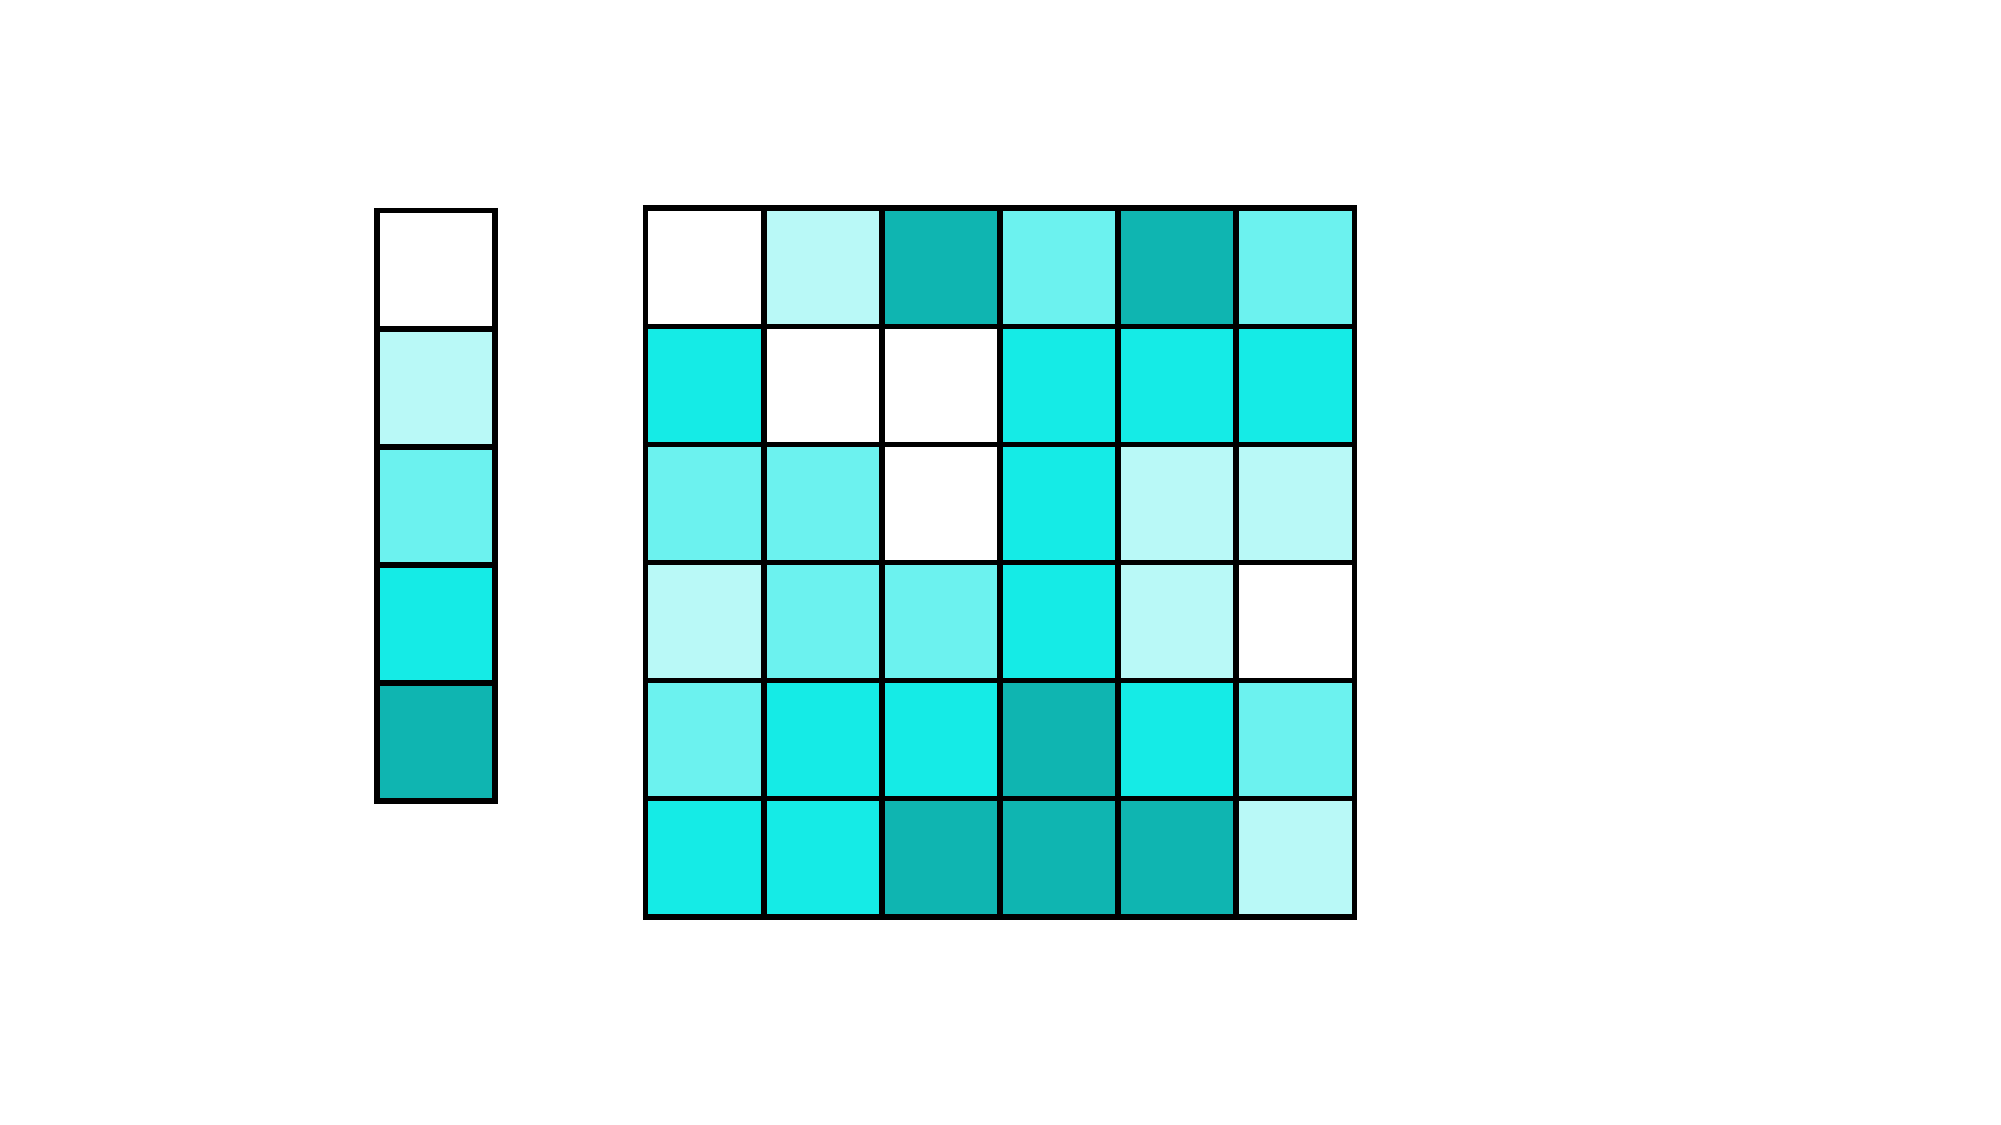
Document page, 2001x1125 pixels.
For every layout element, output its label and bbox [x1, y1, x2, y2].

table_cell [380, 568, 492, 680]
table_cell [767, 329, 879, 442]
table_header [767, 211, 879, 324]
table_cell [1003, 801, 1115, 914]
table_header [885, 211, 997, 324]
table_cell [1239, 565, 1352, 678]
table_cell [380, 332, 492, 444]
table_cell [767, 565, 879, 678]
table_cell [380, 450, 492, 562]
table_header [1239, 211, 1352, 324]
table_cell [380, 686, 492, 798]
table_header [1121, 211, 1233, 324]
table_cell [767, 447, 879, 560]
table_cell [1121, 683, 1233, 796]
table_cell [1239, 801, 1352, 914]
table_header [380, 213, 492, 326]
table_cell [1003, 329, 1115, 442]
table_cell [1239, 447, 1352, 560]
table_cell [885, 683, 997, 796]
table_cell [1121, 801, 1233, 914]
table_cell [1121, 447, 1233, 560]
table_cell [648, 801, 761, 914]
table_cell [648, 565, 761, 678]
table_cell [648, 683, 761, 796]
table_cell [1003, 565, 1115, 678]
table_header [1003, 211, 1115, 324]
table_cell [767, 801, 879, 914]
table_cell [885, 329, 997, 442]
table_cell [885, 801, 997, 914]
table_cell [1121, 565, 1233, 678]
table_cell [1003, 447, 1115, 560]
table_cell [767, 683, 879, 796]
table_cell [1239, 329, 1352, 442]
table_header [648, 211, 761, 324]
table_cell [885, 447, 997, 560]
table_cell [885, 565, 997, 678]
table_cell [648, 447, 761, 560]
table_cell [1239, 683, 1352, 796]
table_cell [1121, 329, 1233, 442]
table_cell [1003, 683, 1115, 796]
table_cell [648, 329, 761, 442]
